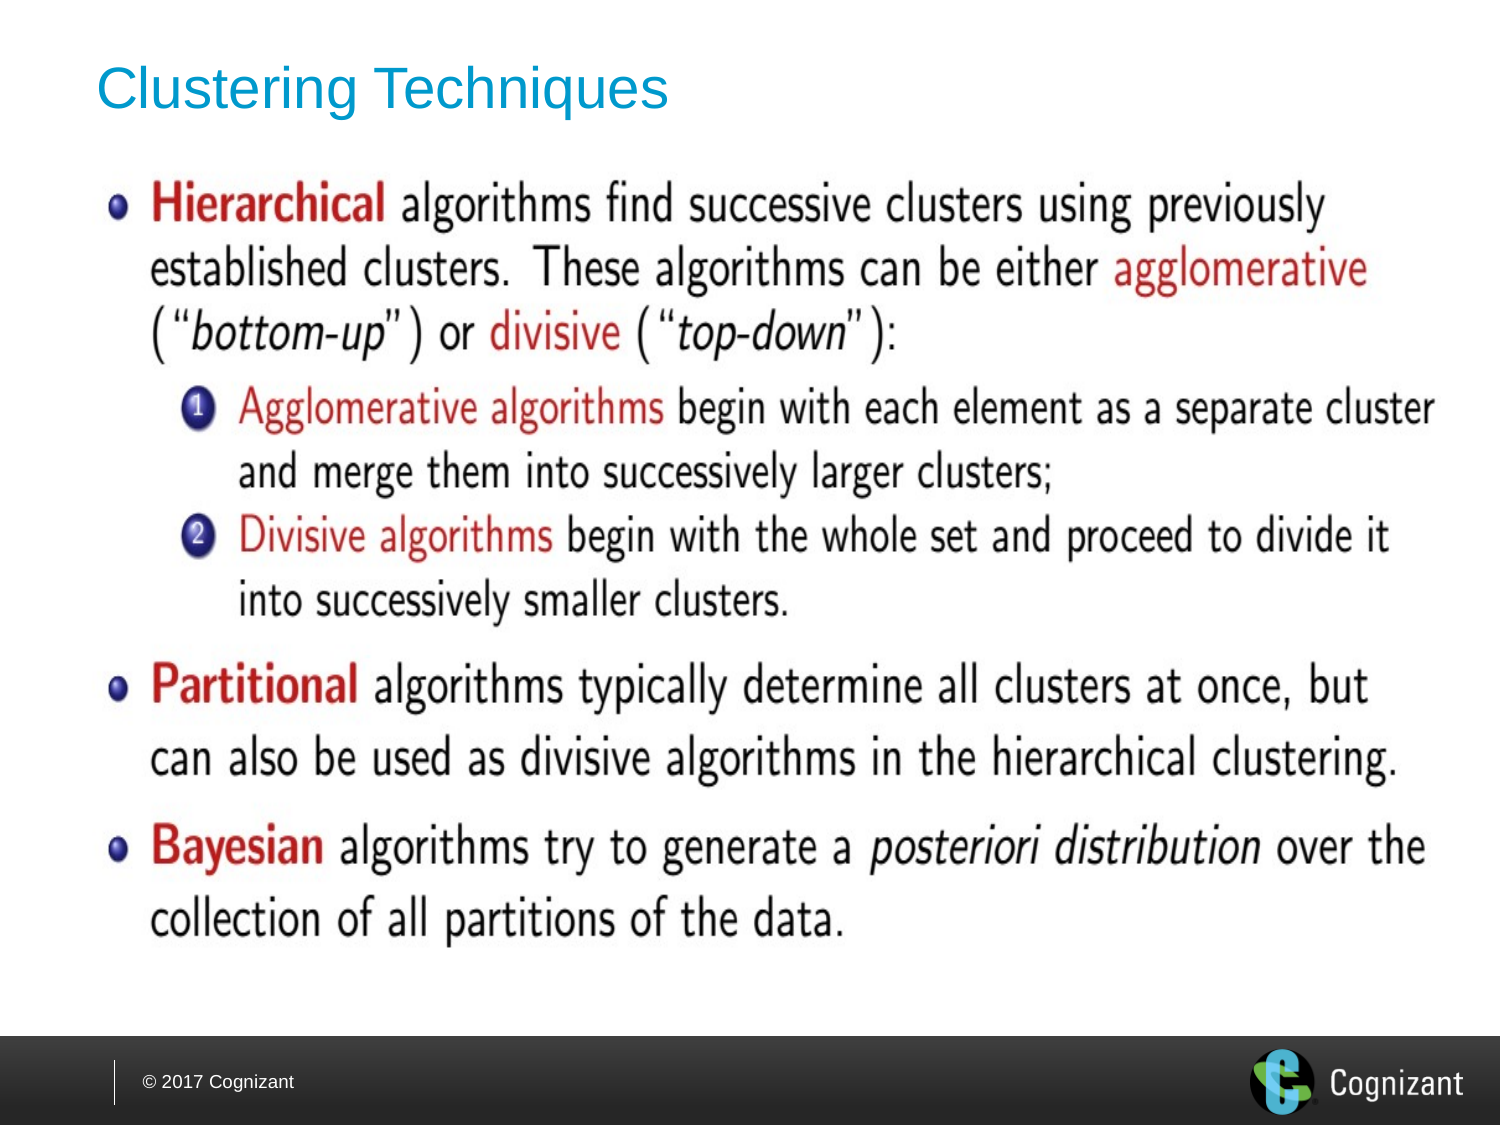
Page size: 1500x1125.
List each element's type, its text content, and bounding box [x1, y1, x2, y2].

picture [52, 146, 1457, 974]
title Clustering Techniques [64, 42, 730, 143]
picture [1250, 1049, 1463, 1115]
